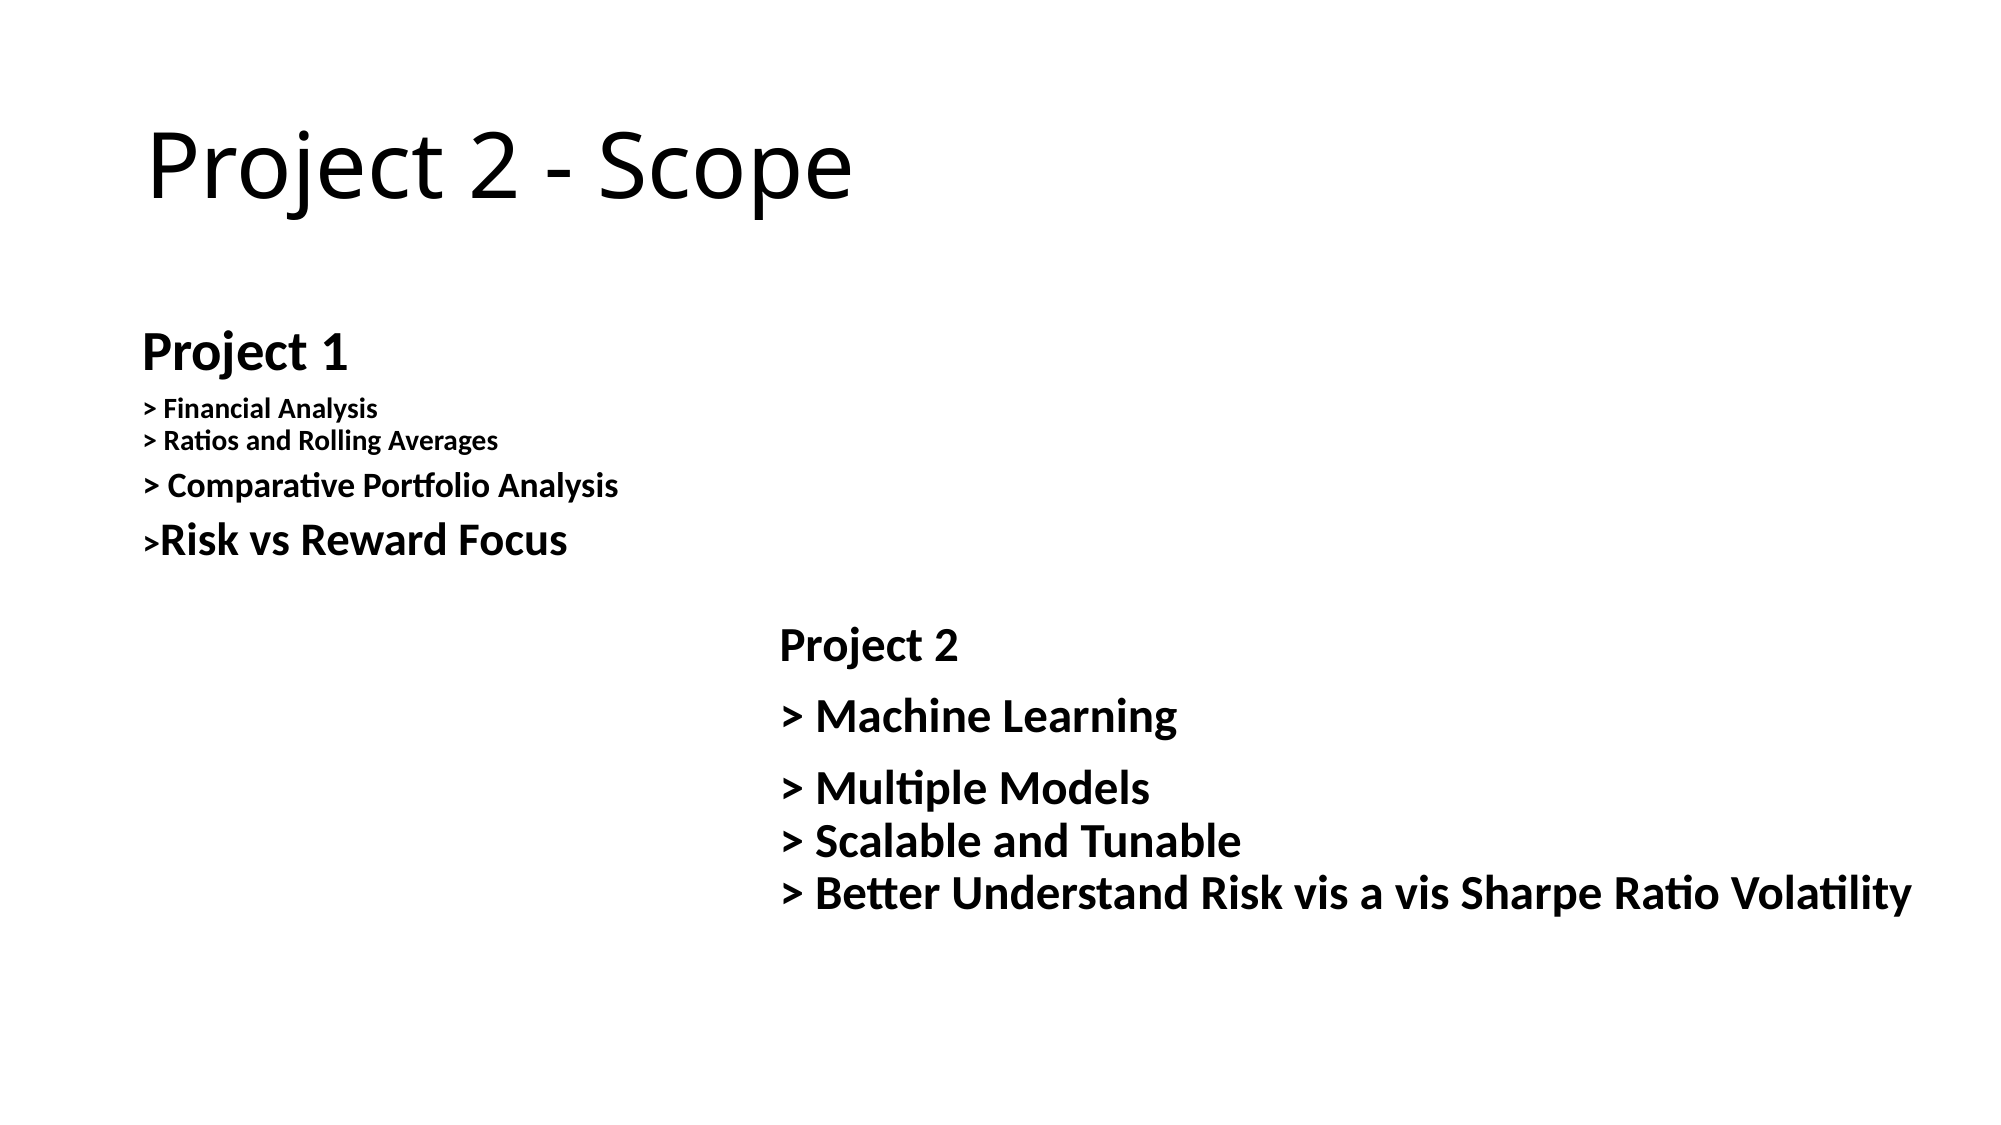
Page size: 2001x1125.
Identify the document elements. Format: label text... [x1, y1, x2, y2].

list Project 1 > Financial Analysis > Ratios and Rolling Averages > Comparative Portfolio Analysis >Risk vs Reward Focus [134, 301, 982, 574]
list Project 2 > Machine Learning > Multiple Models > Scalable and Tunable > Better Understand Risk vis a vis Sharpe Ratio Volatility [771, 559, 1926, 929]
title Project 2 - Scope [137, 59, 1864, 278]
